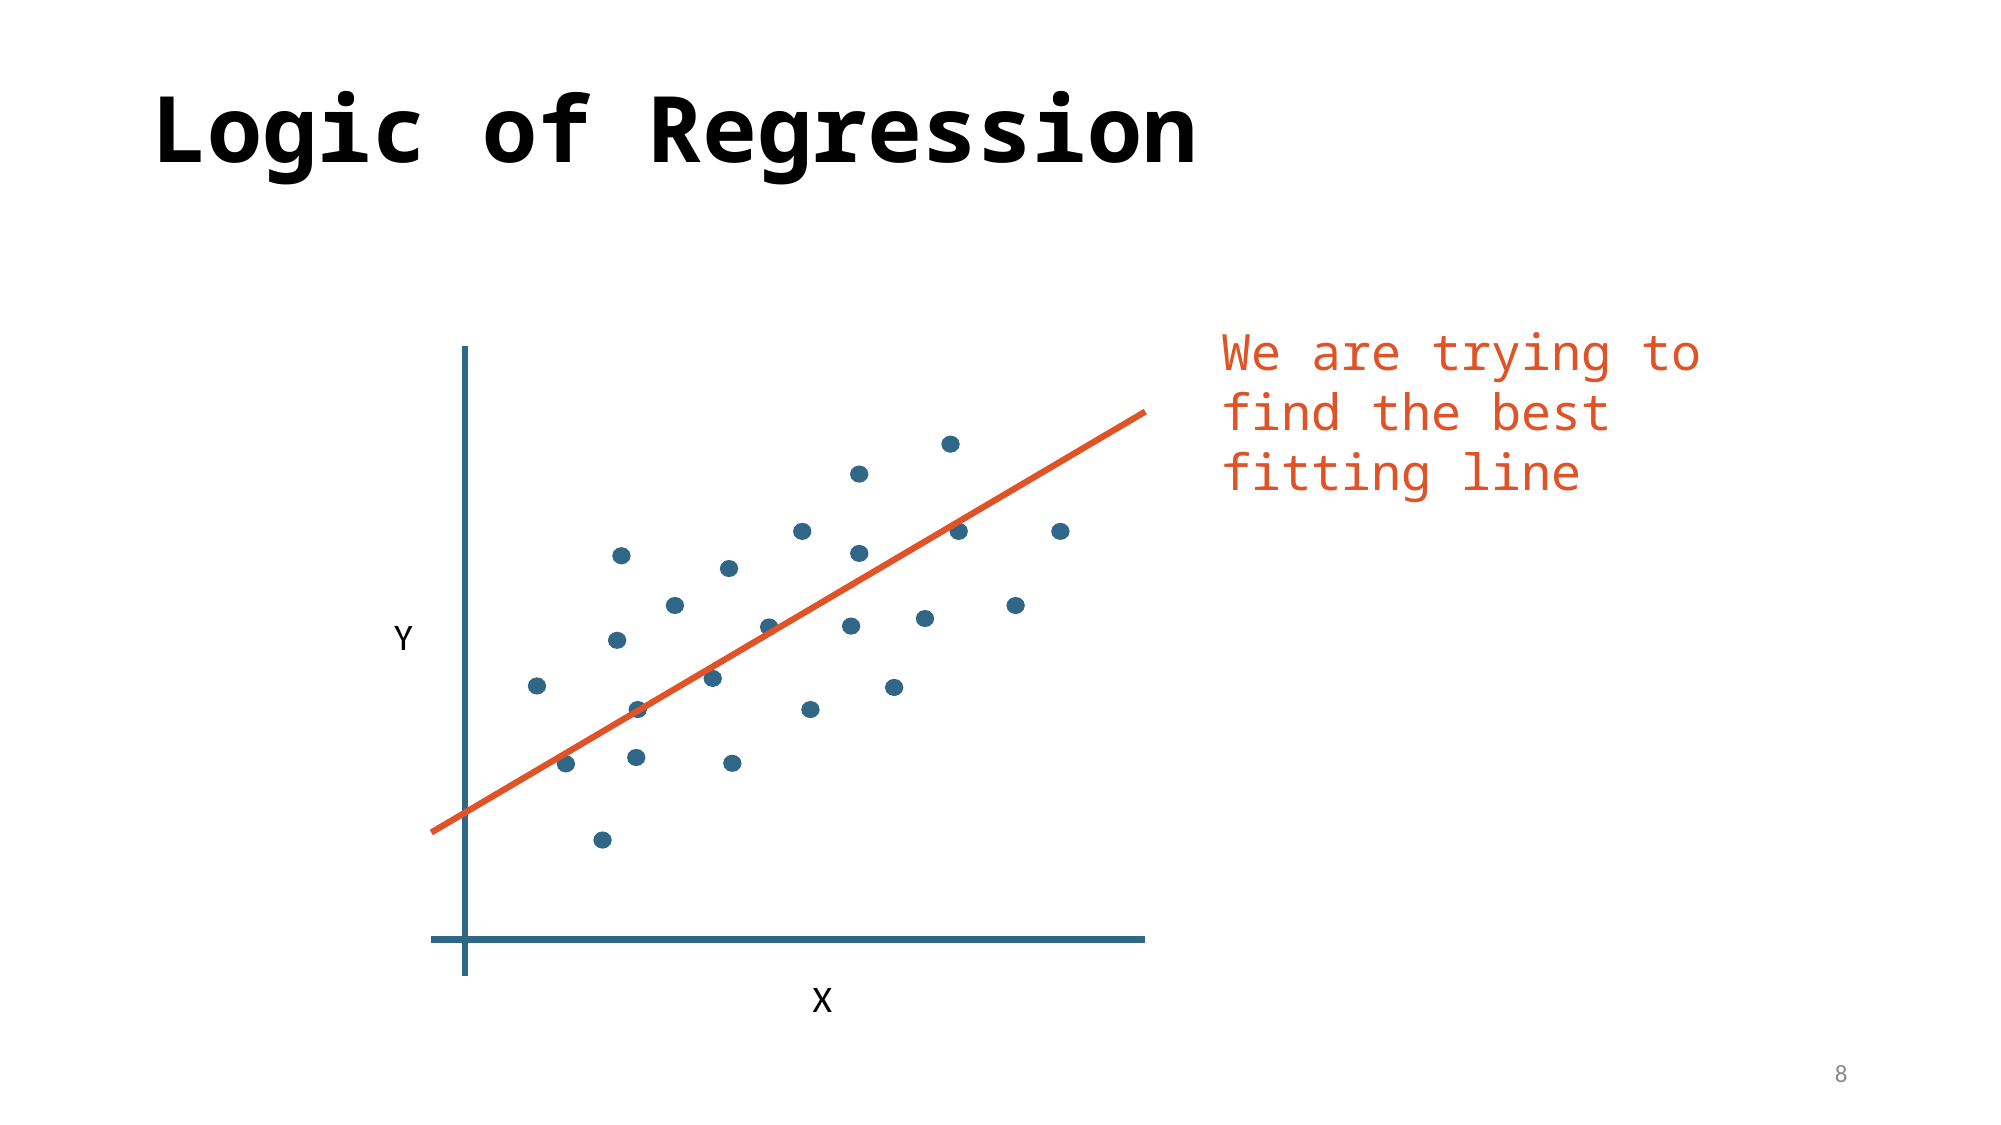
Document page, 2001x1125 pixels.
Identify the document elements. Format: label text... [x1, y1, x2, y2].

title Logic of Regression [137, 63, 1863, 202]
text_box We are trying to find the best fitting line [1206, 313, 1808, 508]
text_box X [797, 967, 848, 1028]
text_box [593, 833, 612, 849]
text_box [431, 411, 1146, 833]
text_box Y [379, 605, 428, 666]
slide_number 8 [1412, 1042, 1863, 1103]
